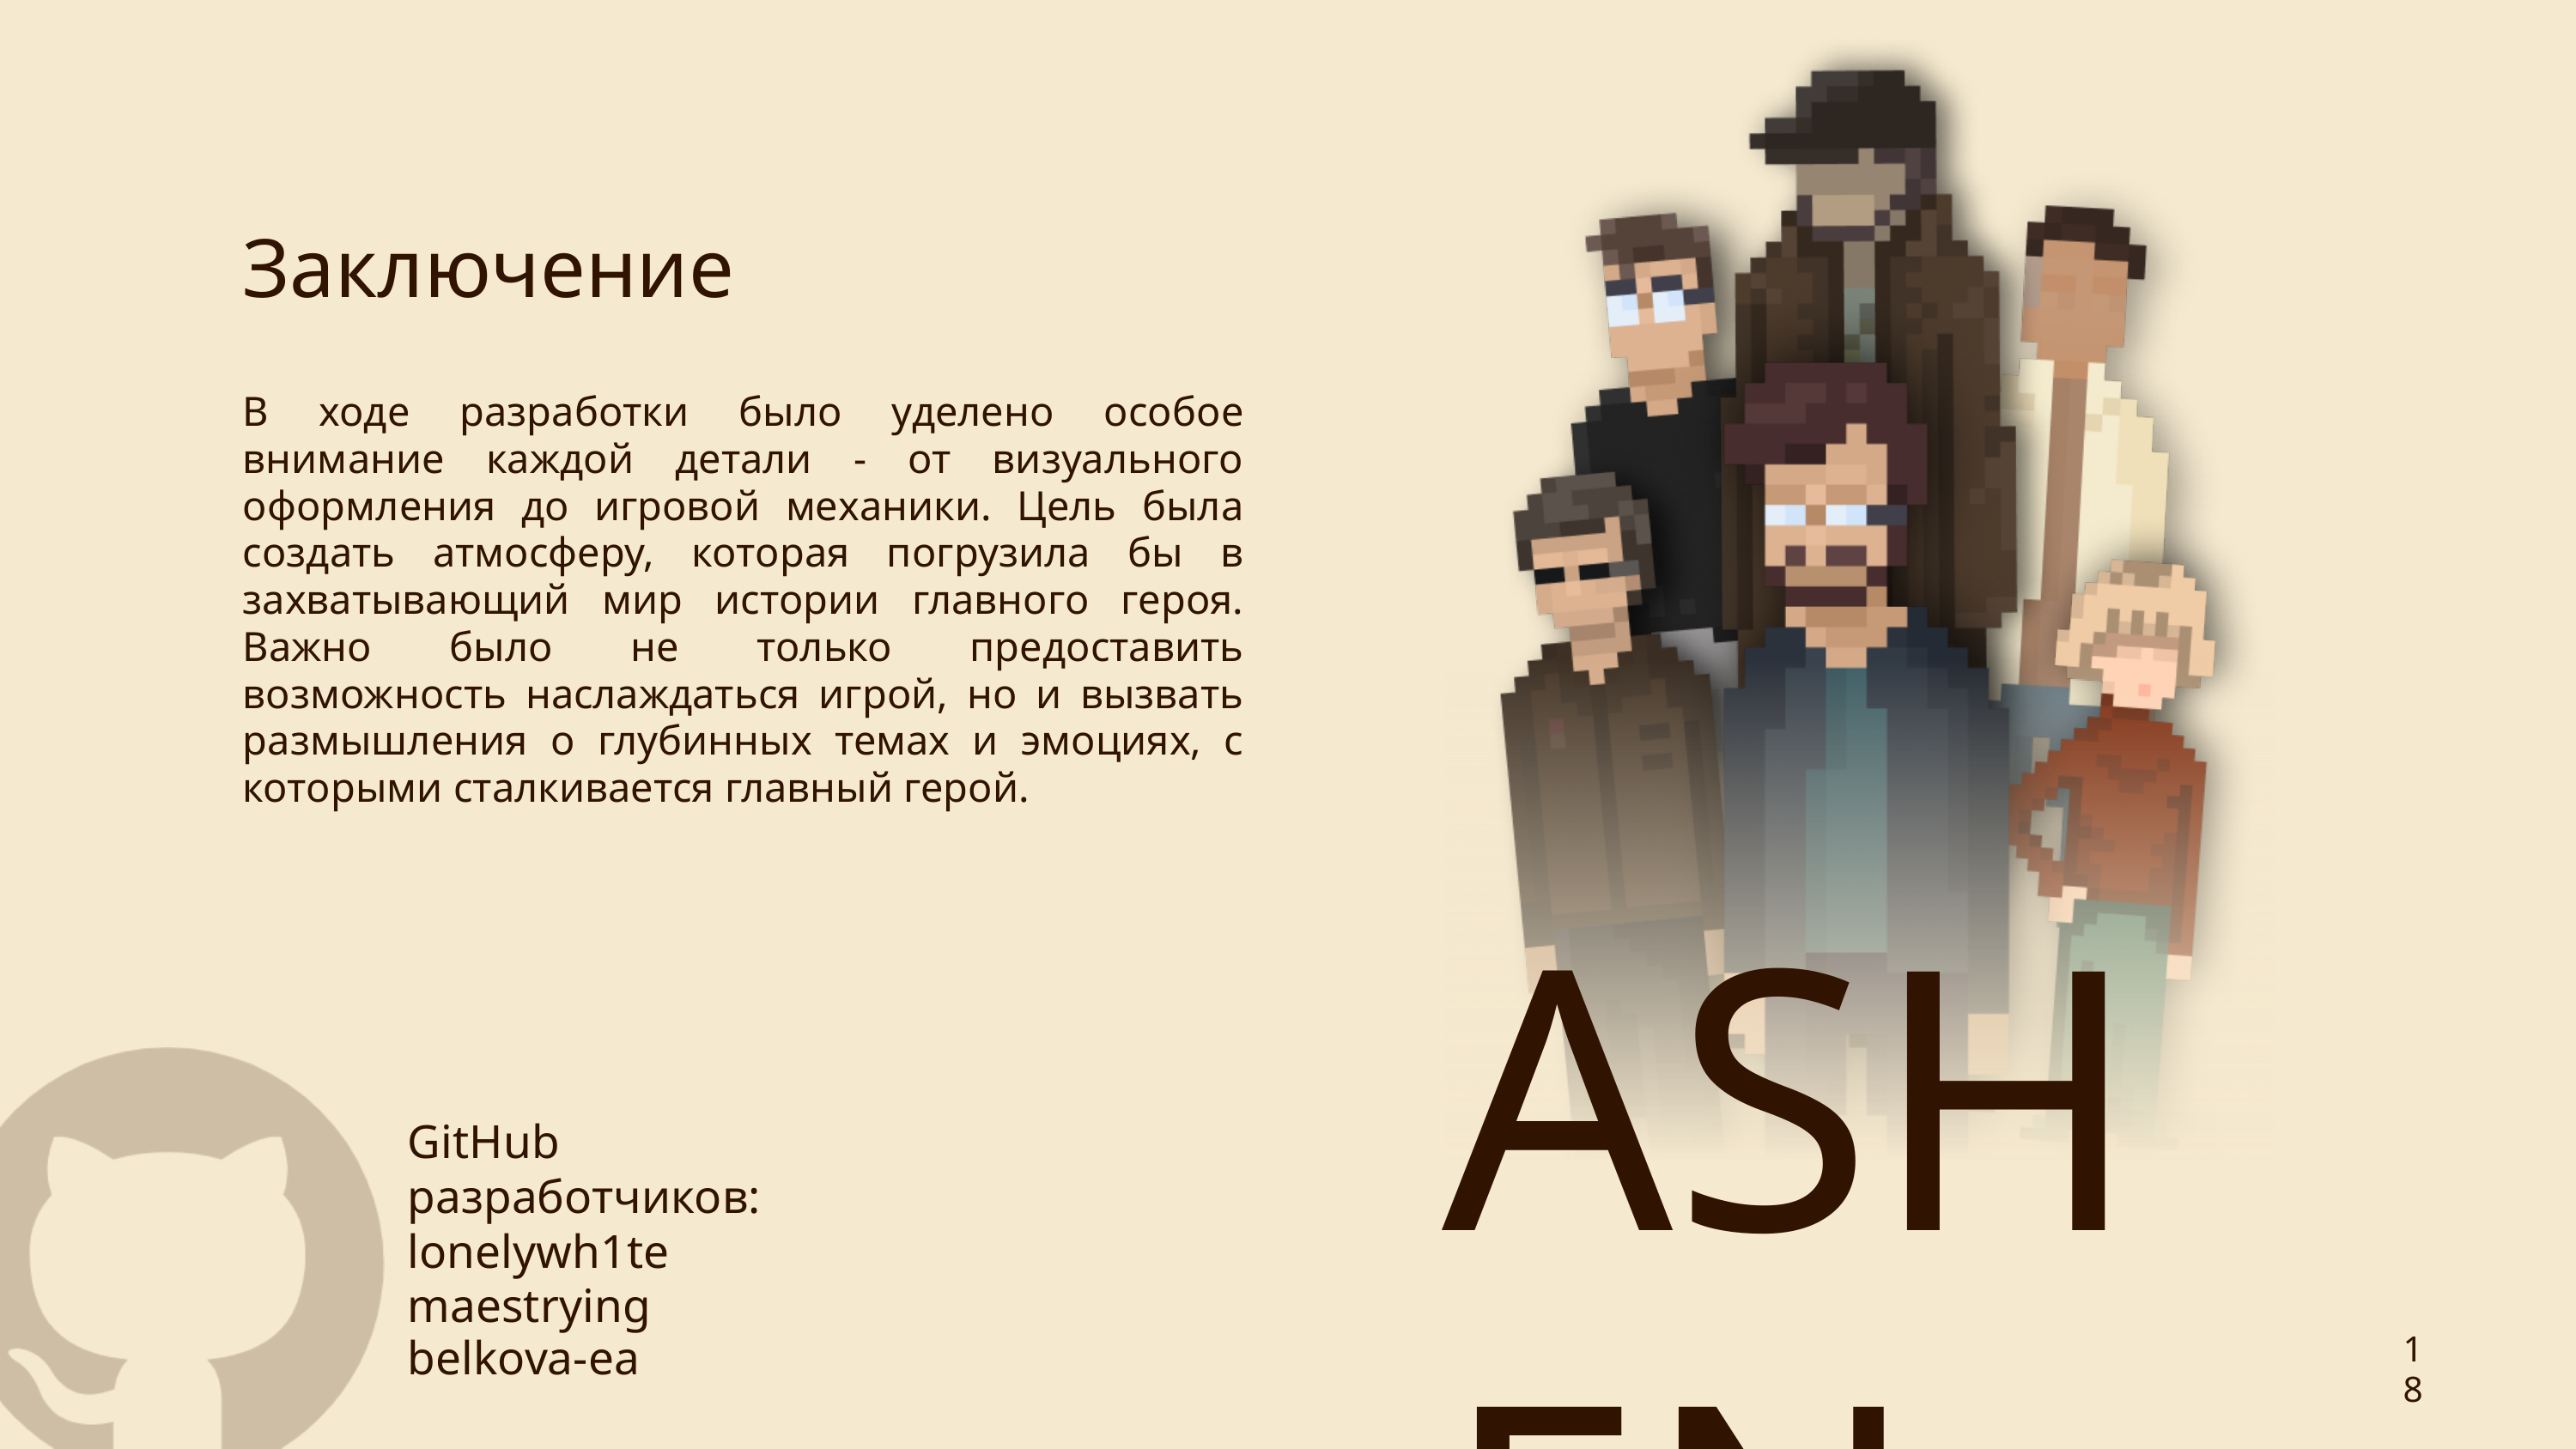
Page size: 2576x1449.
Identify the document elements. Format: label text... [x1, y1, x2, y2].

picture [0, 1047, 385, 1449]
text_box В ходе разработки было уделено особое внимание каждой детали - от визуального оформления до игровой механики. Цель была создать атмосферу, которая погрузила бы в захватывающий мир истории главного героя. Важно было не только предоставить возможность наслаждаться игрой, но и вызвать размышления о глубинных темах и эмоциях, с которыми сталкивается главный герой. [242, 387, 1245, 763]
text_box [1382, 1, 2330, 1449]
text_box Заключение [242, 226, 835, 306]
text_box 18 [2403, 1328, 2437, 1369]
text_box GitHub разработчиков: lonelywh1te maestrying belkova-ea [407, 1113, 920, 1325]
